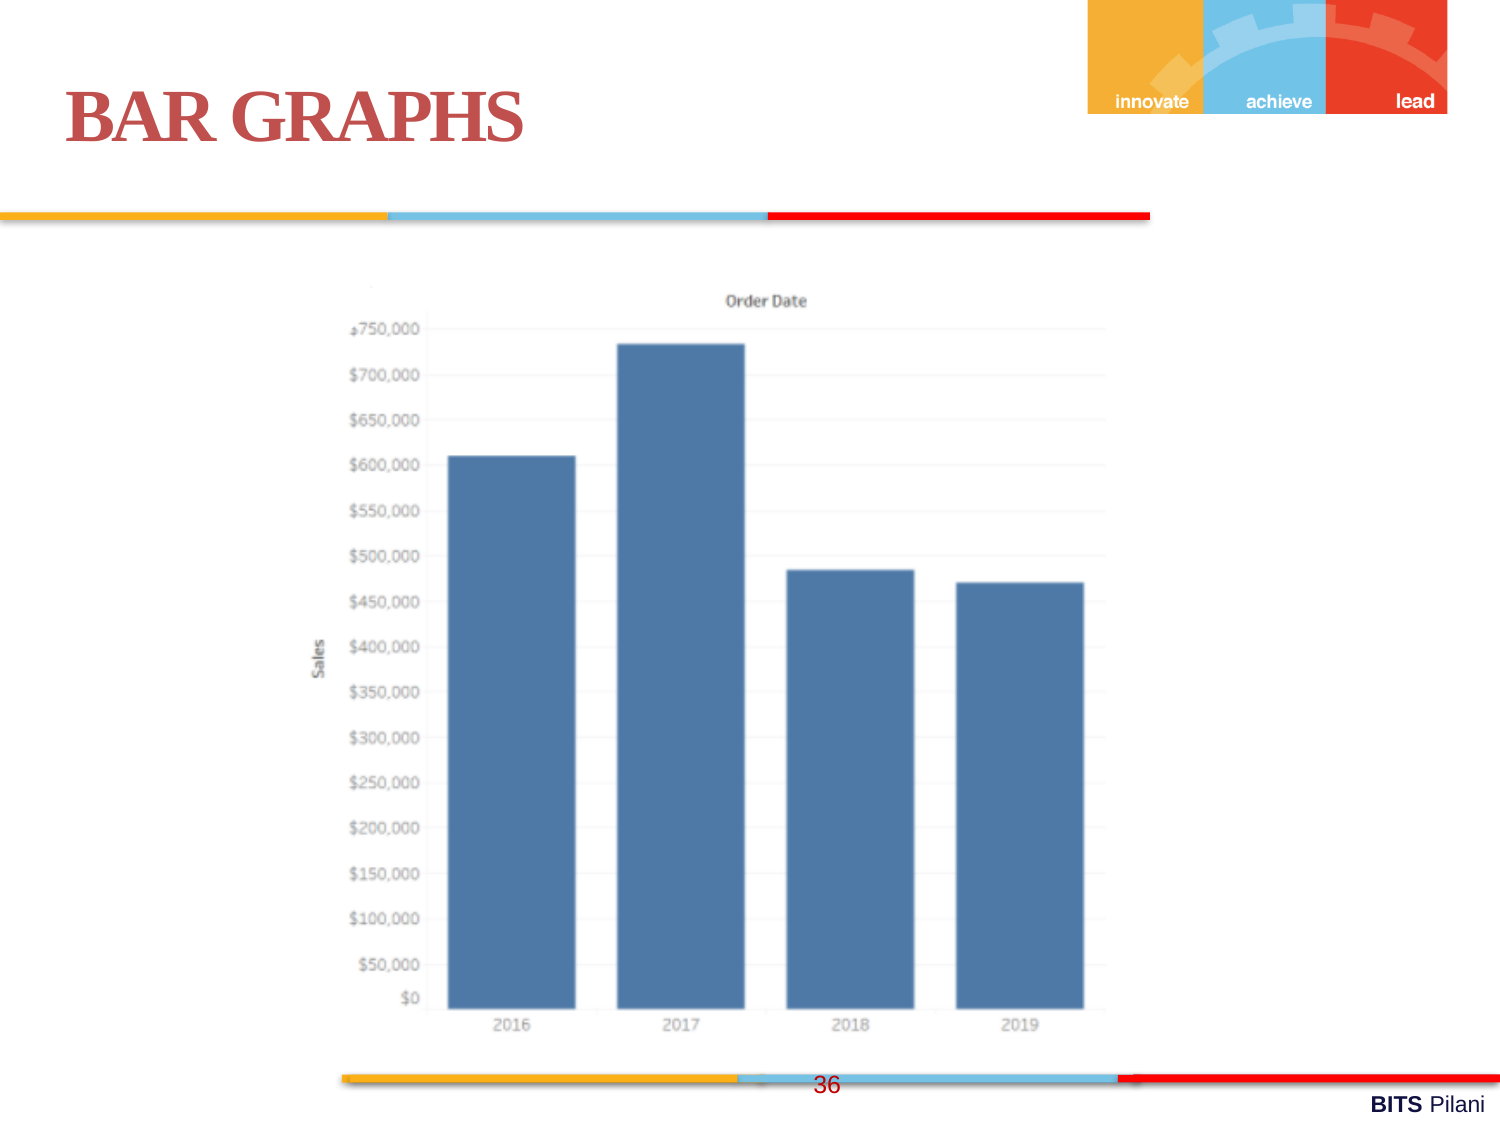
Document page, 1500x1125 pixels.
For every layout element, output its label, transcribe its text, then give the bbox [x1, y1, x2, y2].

list BAR GRAPHS [49, 24, 1088, 213]
picture [1087, 0, 1448, 114]
slide_number 36 [506, 1068, 857, 1114]
picture [302, 279, 1138, 1059]
